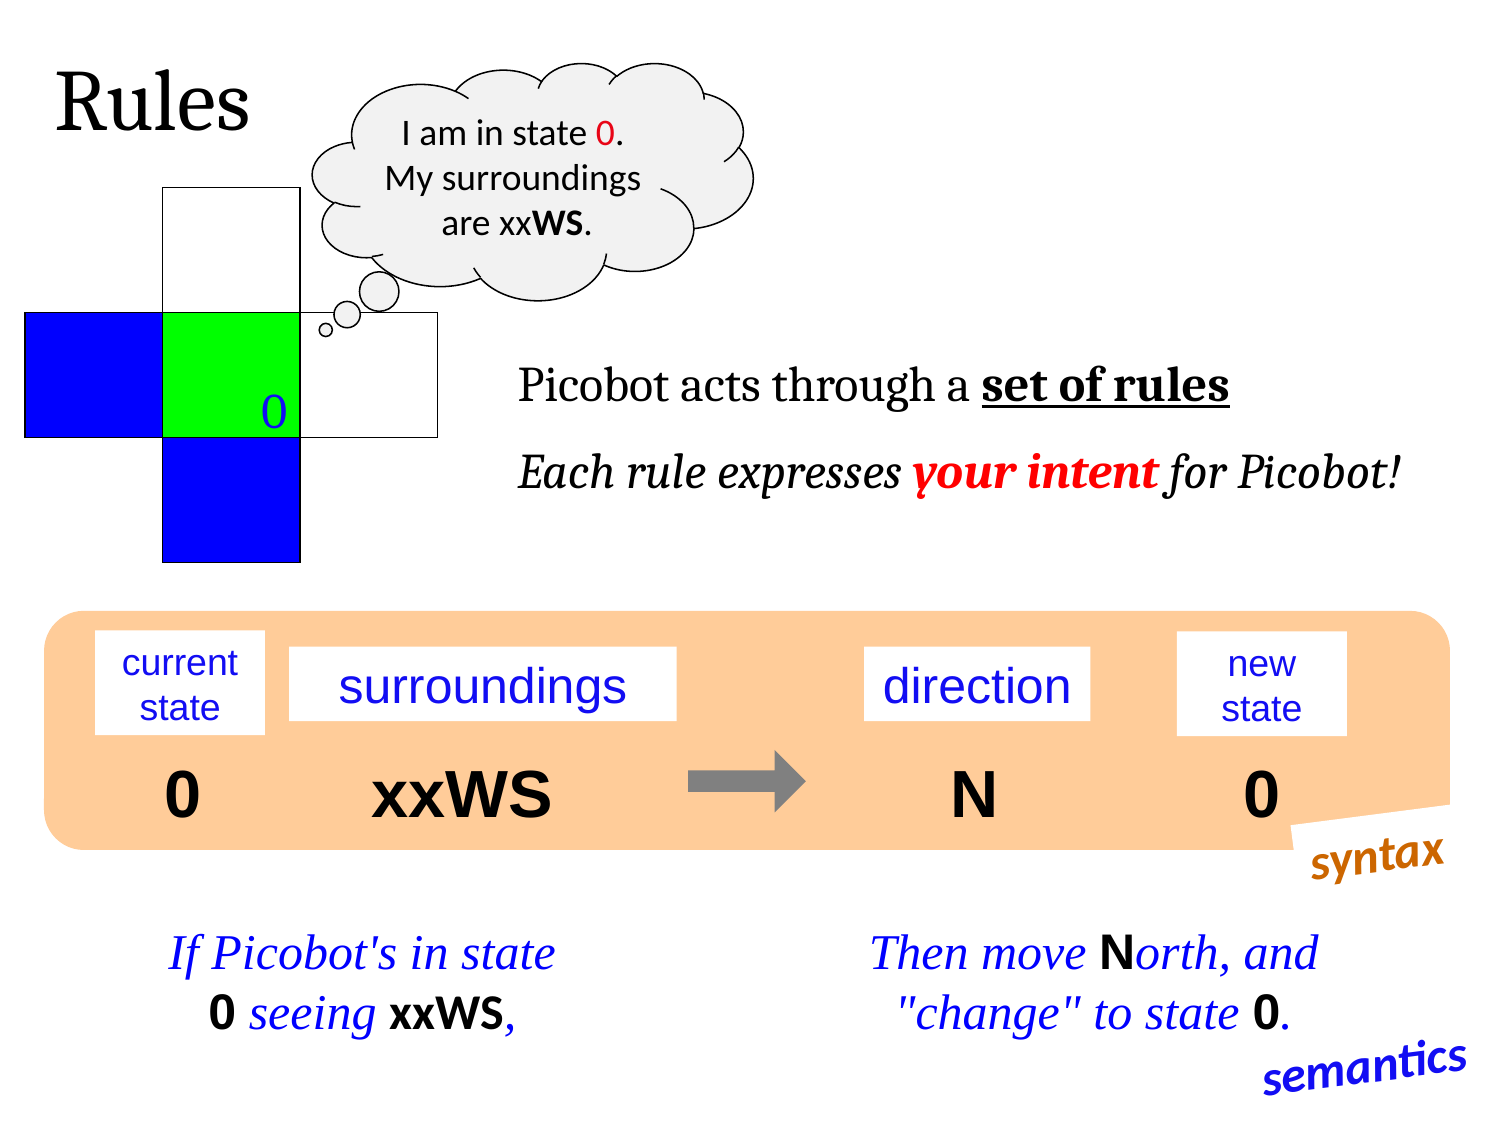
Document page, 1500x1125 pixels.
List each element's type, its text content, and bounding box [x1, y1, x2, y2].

text_box [299, 312, 438, 438]
text_box [688, 749, 806, 813]
text_box [43, 610, 1450, 850]
text_box surroundings [289, 646, 677, 722]
text_box syntax [1290, 804, 1464, 900]
text_box direction [864, 646, 1091, 722]
text_box Then move North, and "change" to state 0. [837, 912, 1350, 1048]
text_box current state [95, 630, 265, 736]
text_box xxWS [349, 743, 575, 839]
text_box [24, 312, 163, 438]
text_box new state [1176, 631, 1347, 737]
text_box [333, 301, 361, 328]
text_box semantics [1242, 1010, 1486, 1116]
text_box 0 [246, 370, 303, 446]
text_box I am in state 0. My surroundings are xxWS. [312, 63, 754, 312]
text_box [162, 437, 300, 563]
text_box N [862, 743, 1088, 839]
text_box 0 [120, 743, 246, 839]
text_box Each rule expresses your intent for Picobot! [502, 431, 1500, 506]
text_box Rules [39, 35, 528, 156]
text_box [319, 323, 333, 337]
text_box [162, 187, 300, 313]
text_box [163, 313, 299, 437]
text_box Picobot acts through a set of rules [502, 344, 1500, 420]
text_box 0 [1149, 743, 1375, 839]
text_box If Picobot's in state 0 seeing xxWS, [137, 912, 588, 1048]
